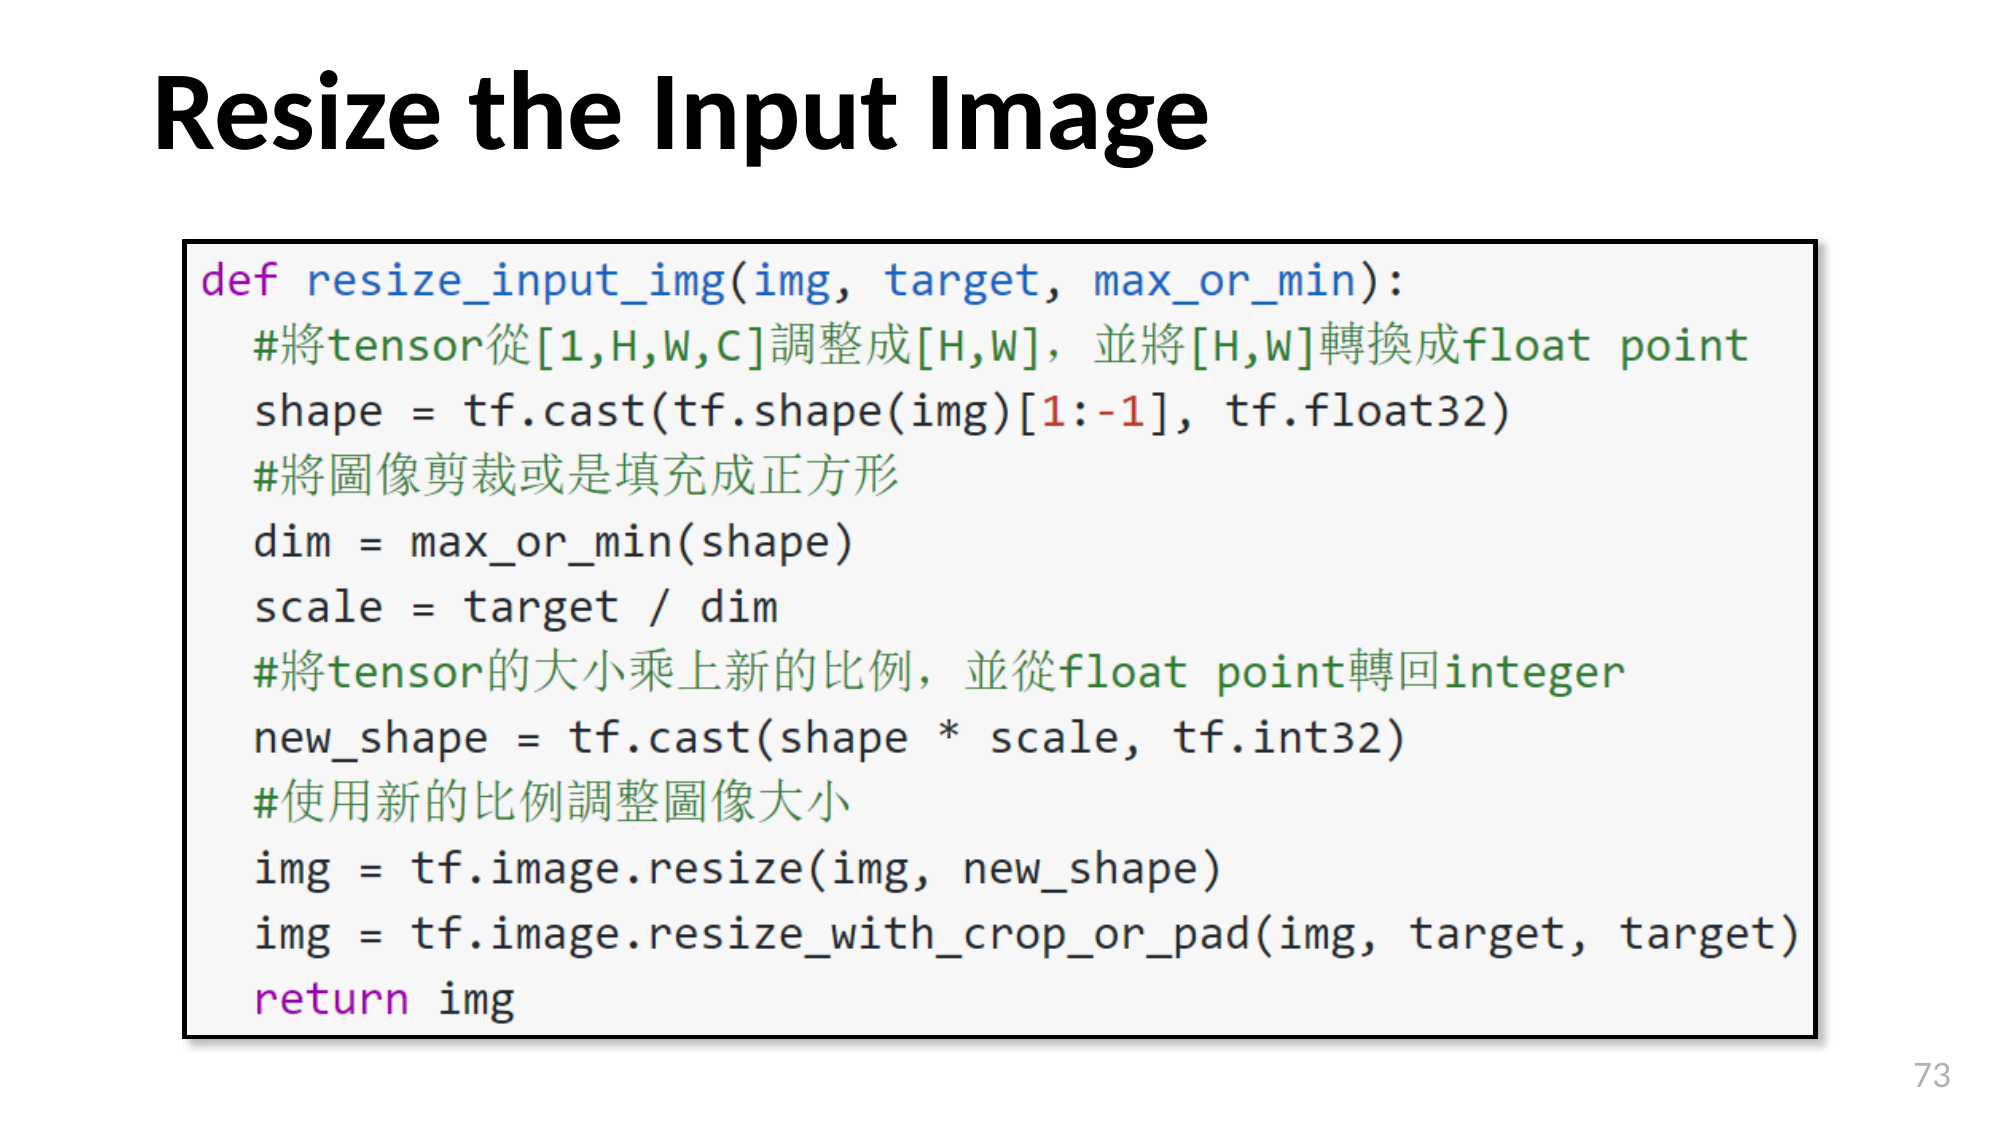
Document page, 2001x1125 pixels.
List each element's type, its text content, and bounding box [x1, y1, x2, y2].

slide_number 73 [1824, 1042, 1967, 1103]
picture [186, 243, 1814, 1035]
title Resize the Input Image [137, 28, 1863, 199]
